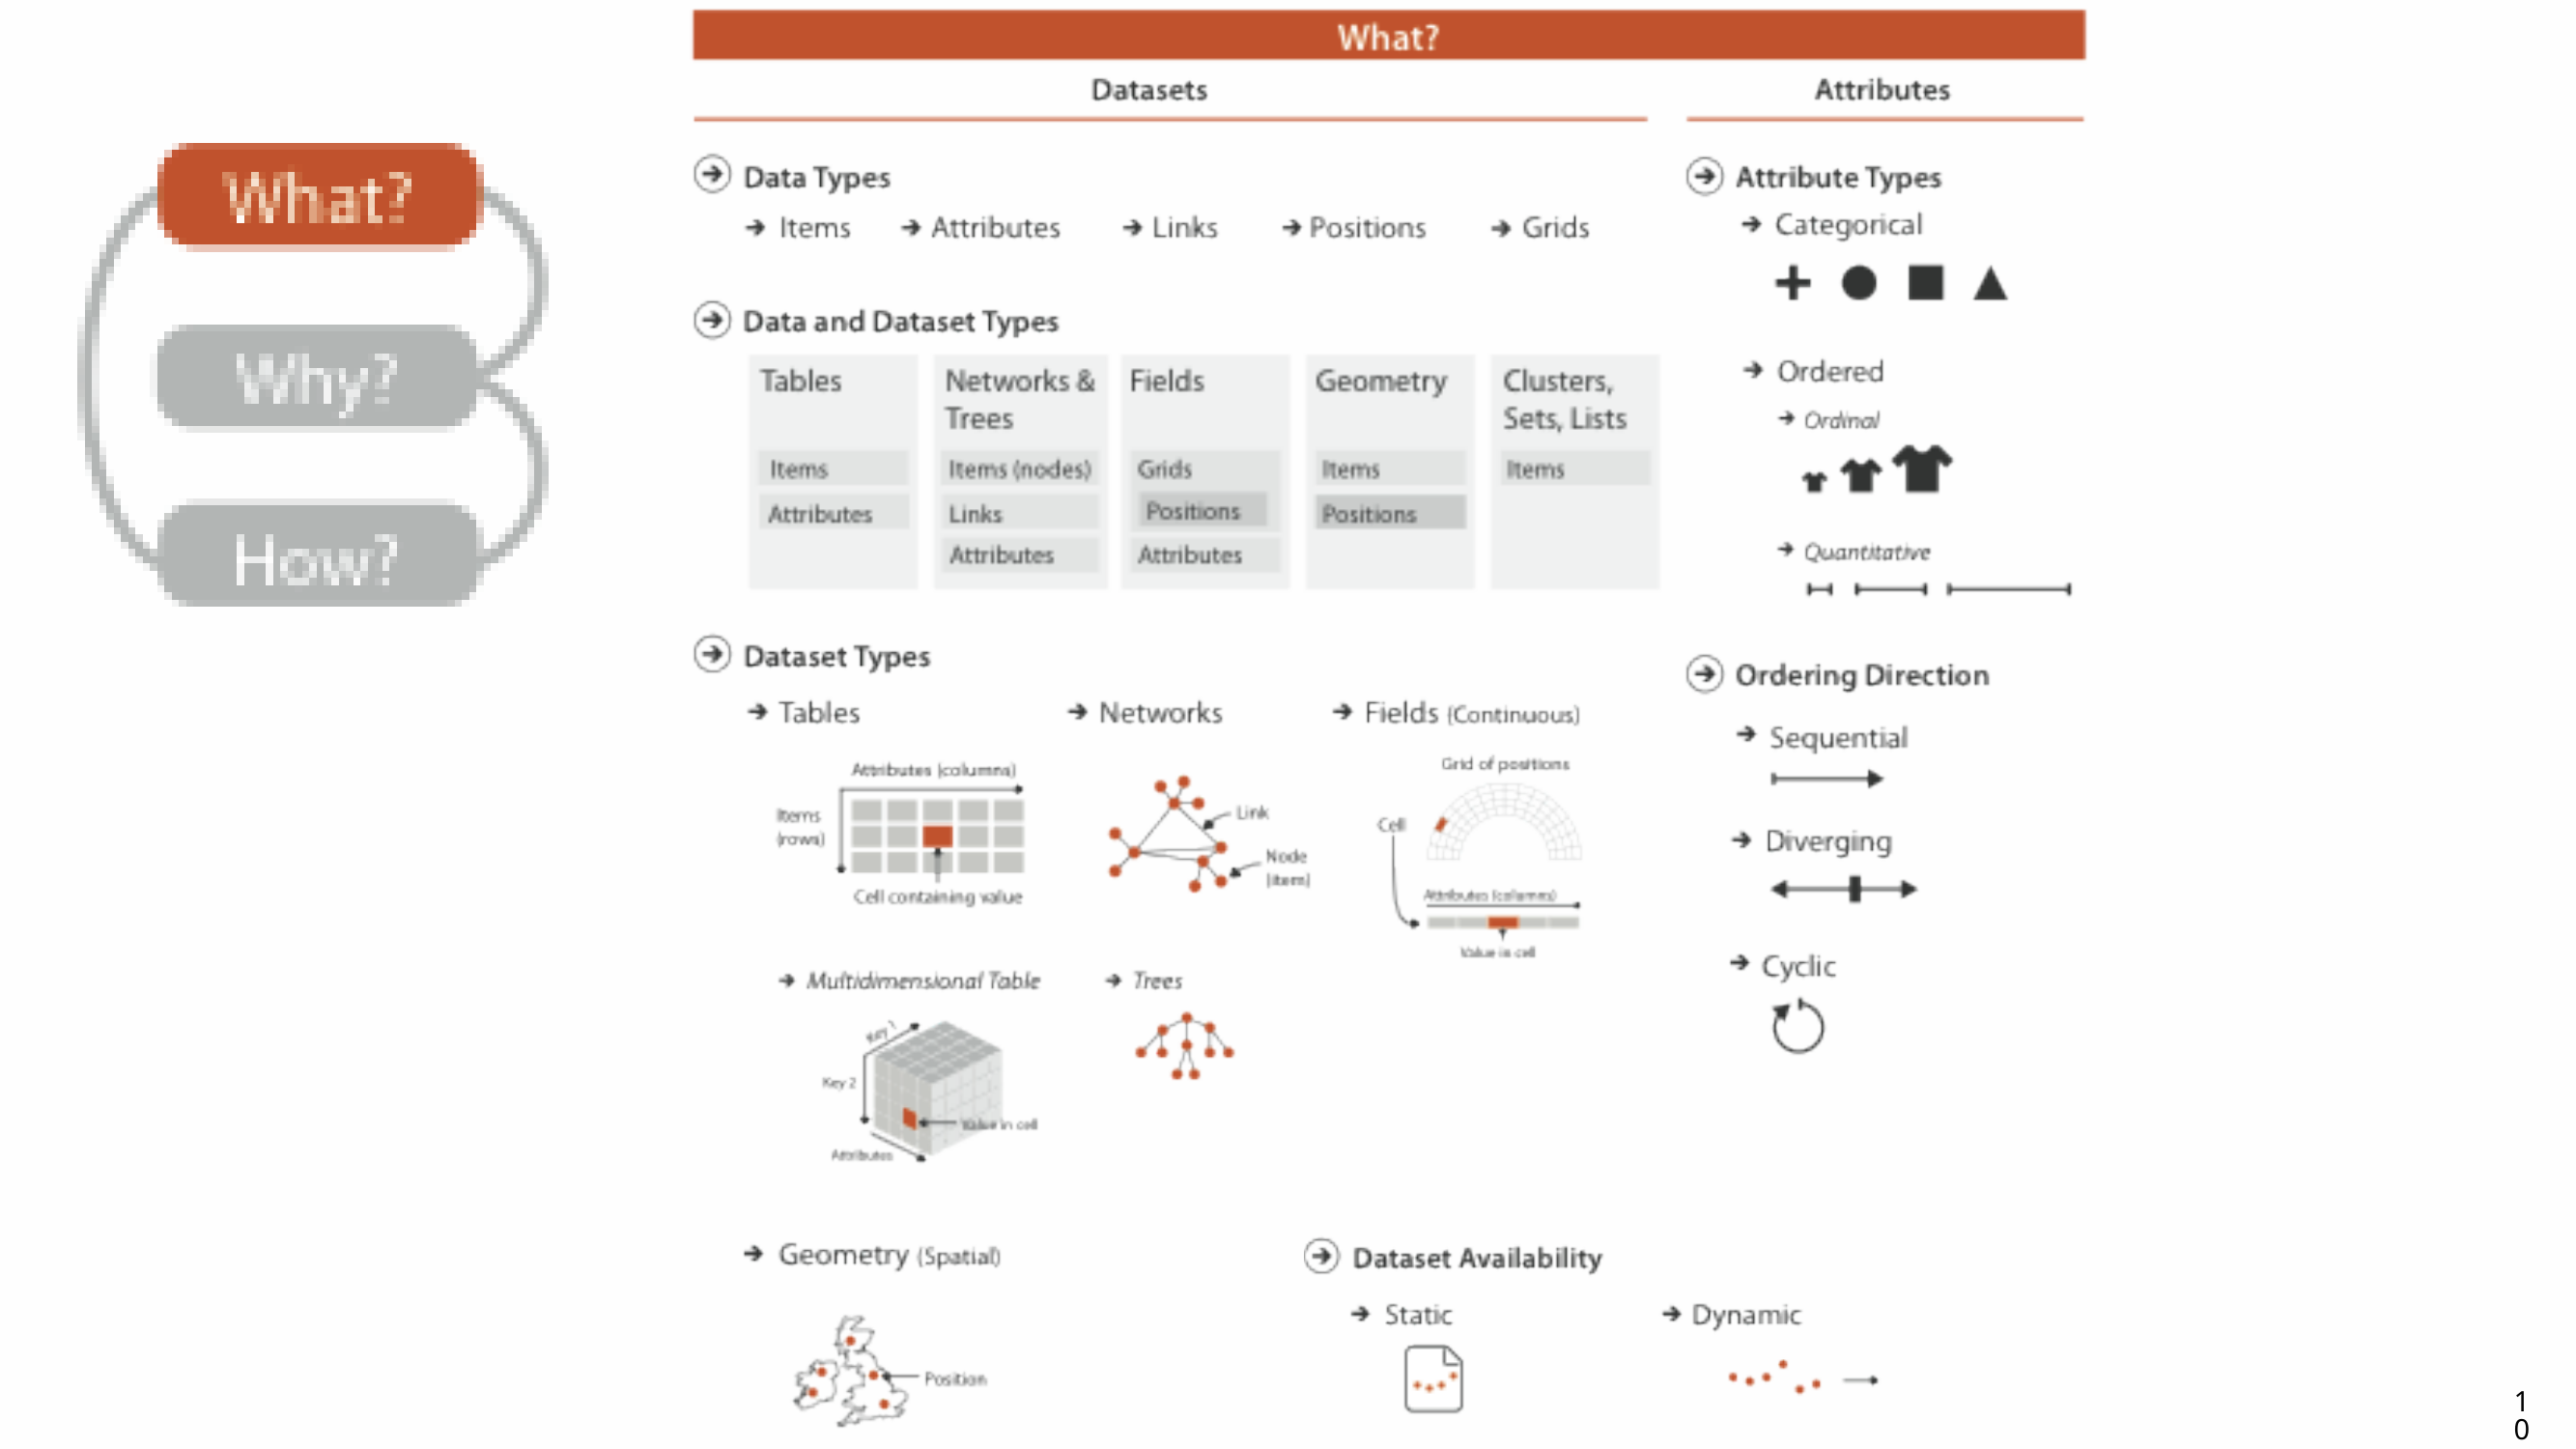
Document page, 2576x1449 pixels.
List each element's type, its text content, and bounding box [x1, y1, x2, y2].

picture [679, 1, 2107, 1435]
picture [0, 101, 622, 651]
slide_number 10 [2499, 1377, 2542, 1421]
